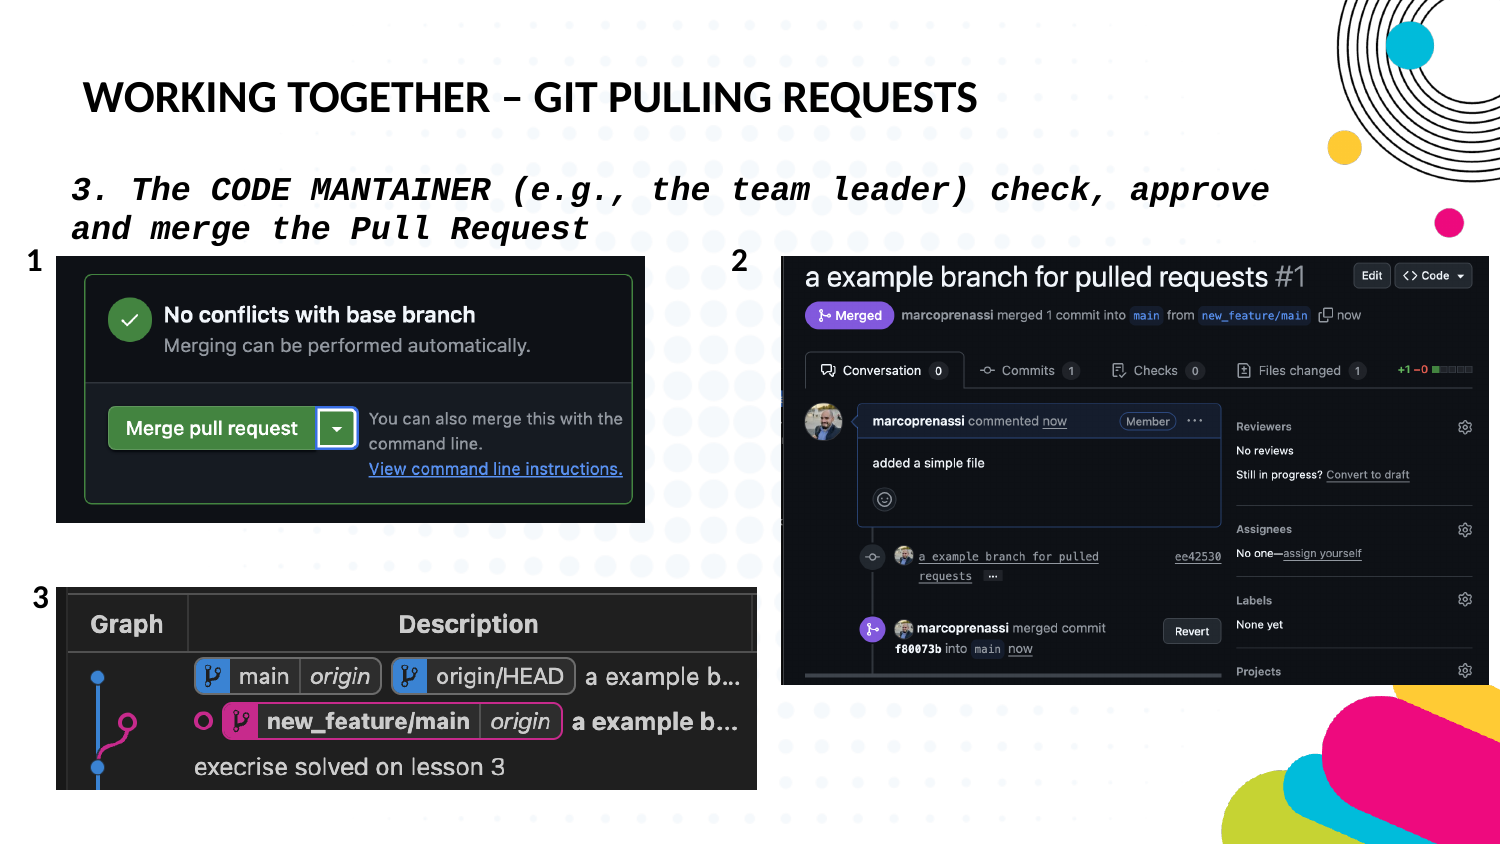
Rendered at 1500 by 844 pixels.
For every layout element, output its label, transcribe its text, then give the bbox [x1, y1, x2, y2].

text_box 2 [716, 230, 762, 286]
picture [781, 256, 1500, 844]
text_box WORKING TOGETHER – GIT PULLING REQUESTS [67, 59, 994, 130]
text_box 3 [17, 567, 63, 623]
text_box 1 [11, 230, 57, 286]
picture [56, 586, 758, 790]
picture [56, 256, 645, 523]
text_box 3. The CODE MANTAINER (e.g., the team leader) check, approve and merge the Pull Request [56, 159, 1294, 254]
picture [1291, 0, 1500, 244]
